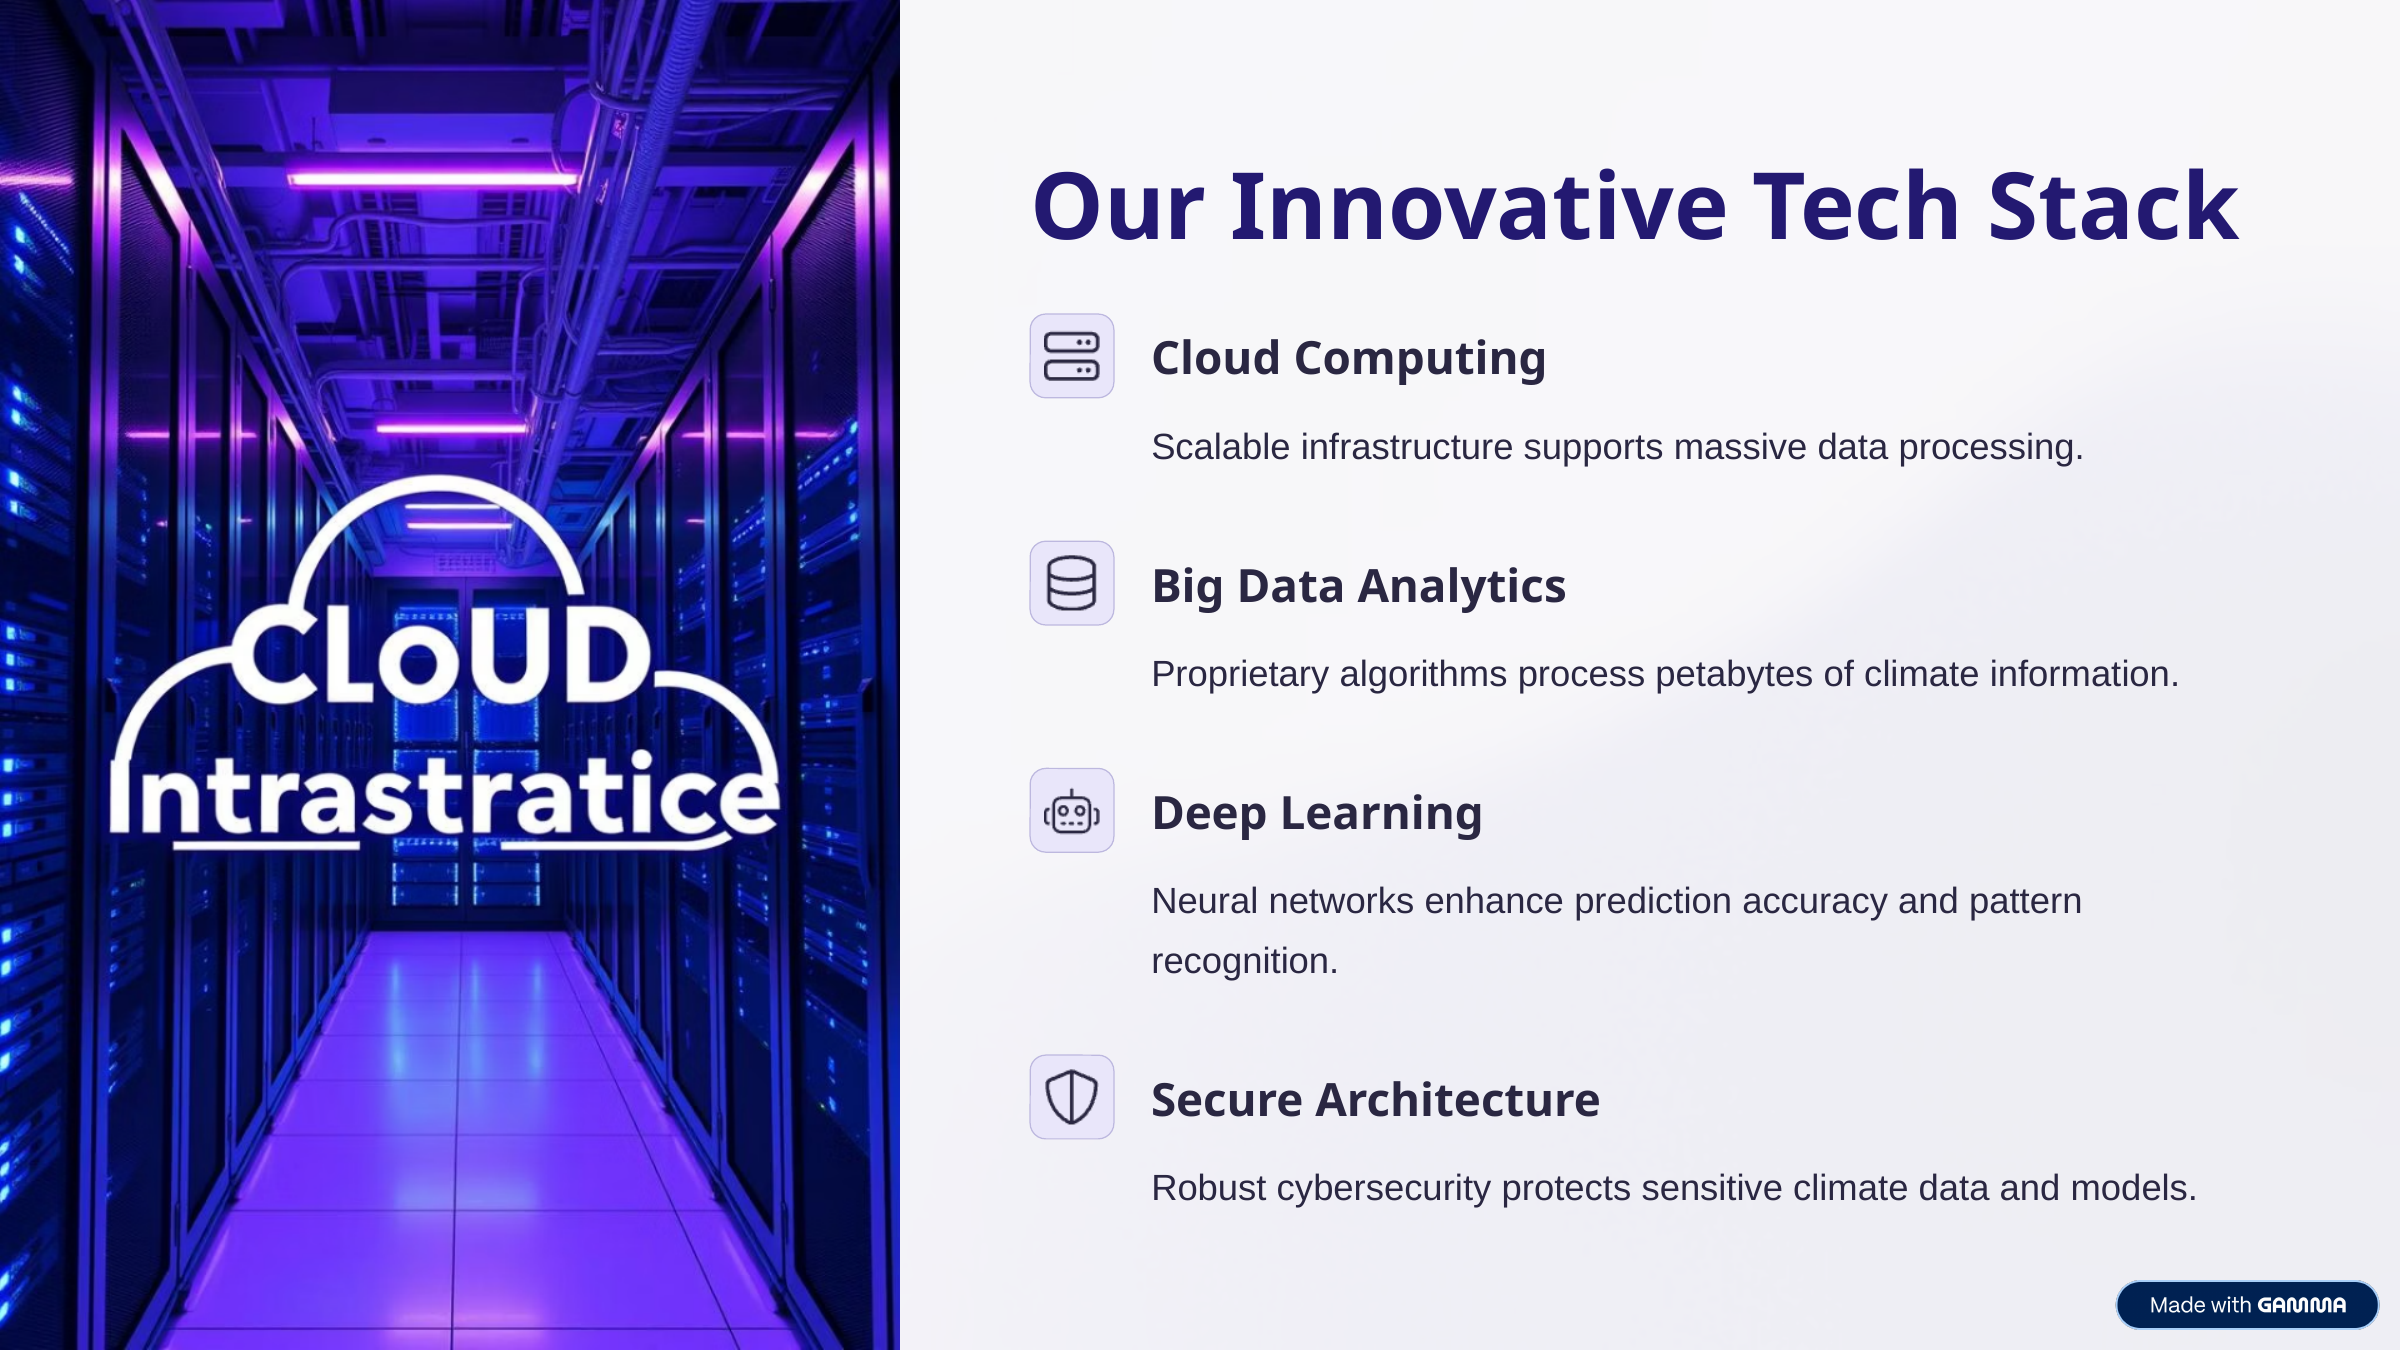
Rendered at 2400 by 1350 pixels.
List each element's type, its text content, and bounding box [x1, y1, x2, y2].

picture [0, 0, 900, 1350]
text_box Our Innovative Tech Stack [1030, 142, 2161, 259]
text_box Proprietary algorithms process petabytes of climate information. [1151, 634, 2270, 694]
text_box [1030, 541, 1114, 625]
text_box Deep Learning [1151, 781, 1617, 840]
text_box Secure Architecture [1151, 1067, 1617, 1126]
text_box Robust cybersecurity protects sensitive climate data and models. [1151, 1148, 2270, 1208]
picture [1044, 321, 1100, 391]
text_box Cloud Computing [1151, 326, 1617, 385]
picture [1044, 548, 1100, 618]
text_box [1030, 768, 1114, 853]
text_box Big Data Analytics [1151, 553, 1617, 613]
picture [1044, 1062, 1100, 1132]
text_box [1030, 1055, 1114, 1139]
picture [1044, 775, 1100, 846]
text_box Neural networks enhance prediction accuracy and pattern recognition. [1151, 861, 2270, 981]
text_box [1030, 313, 1114, 398]
text_box Scalable infrastructure supports massive data processing. [1151, 407, 2270, 467]
picture [2106, 1271, 2389, 1339]
